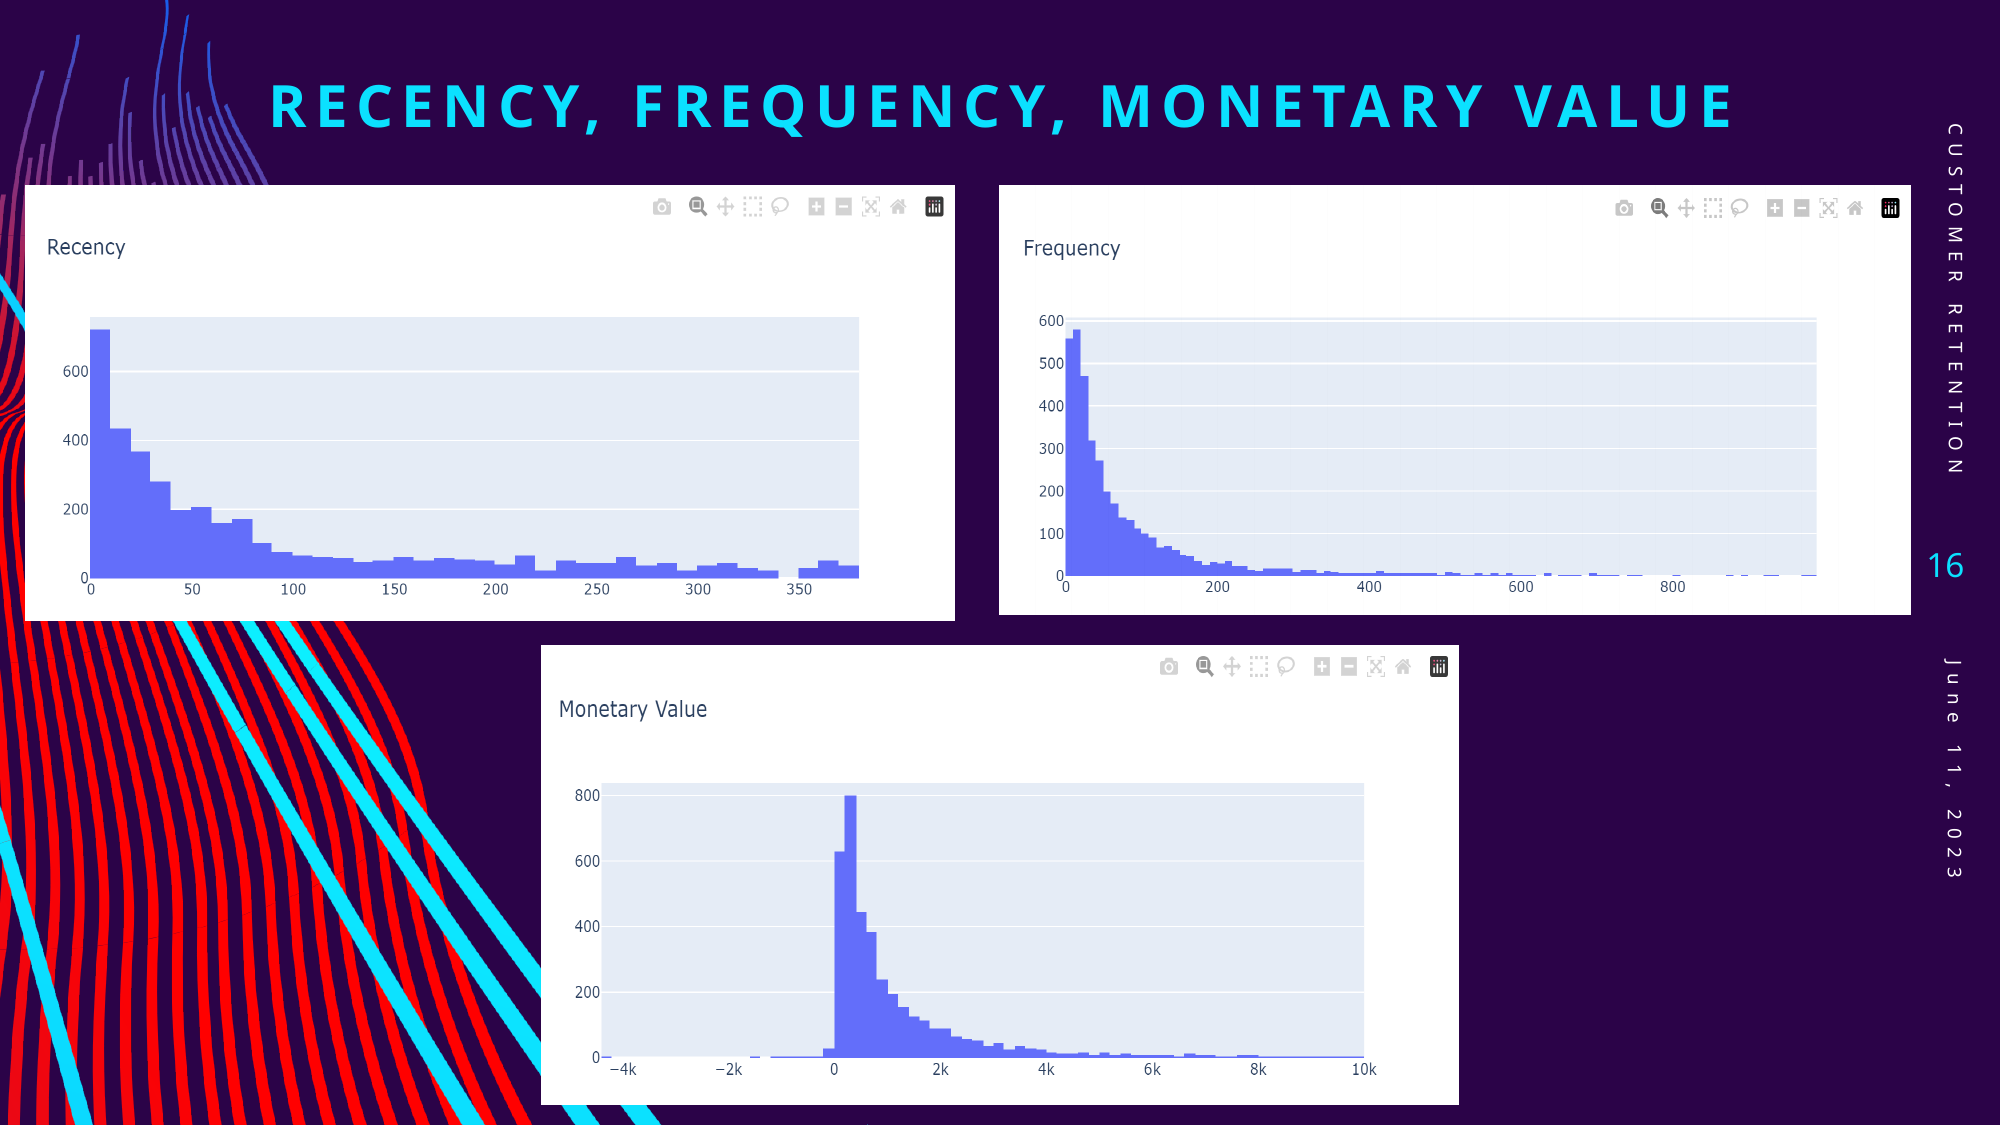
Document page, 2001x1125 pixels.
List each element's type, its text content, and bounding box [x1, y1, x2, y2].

slide_number 16 [1911, 519, 1980, 615]
title Recency, Frequency, Monetary Value [254, 70, 1809, 165]
footer Customer retention [1926, 33, 1987, 489]
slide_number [1925, 645, 1986, 1080]
picture [0, 0, 2000, 1125]
